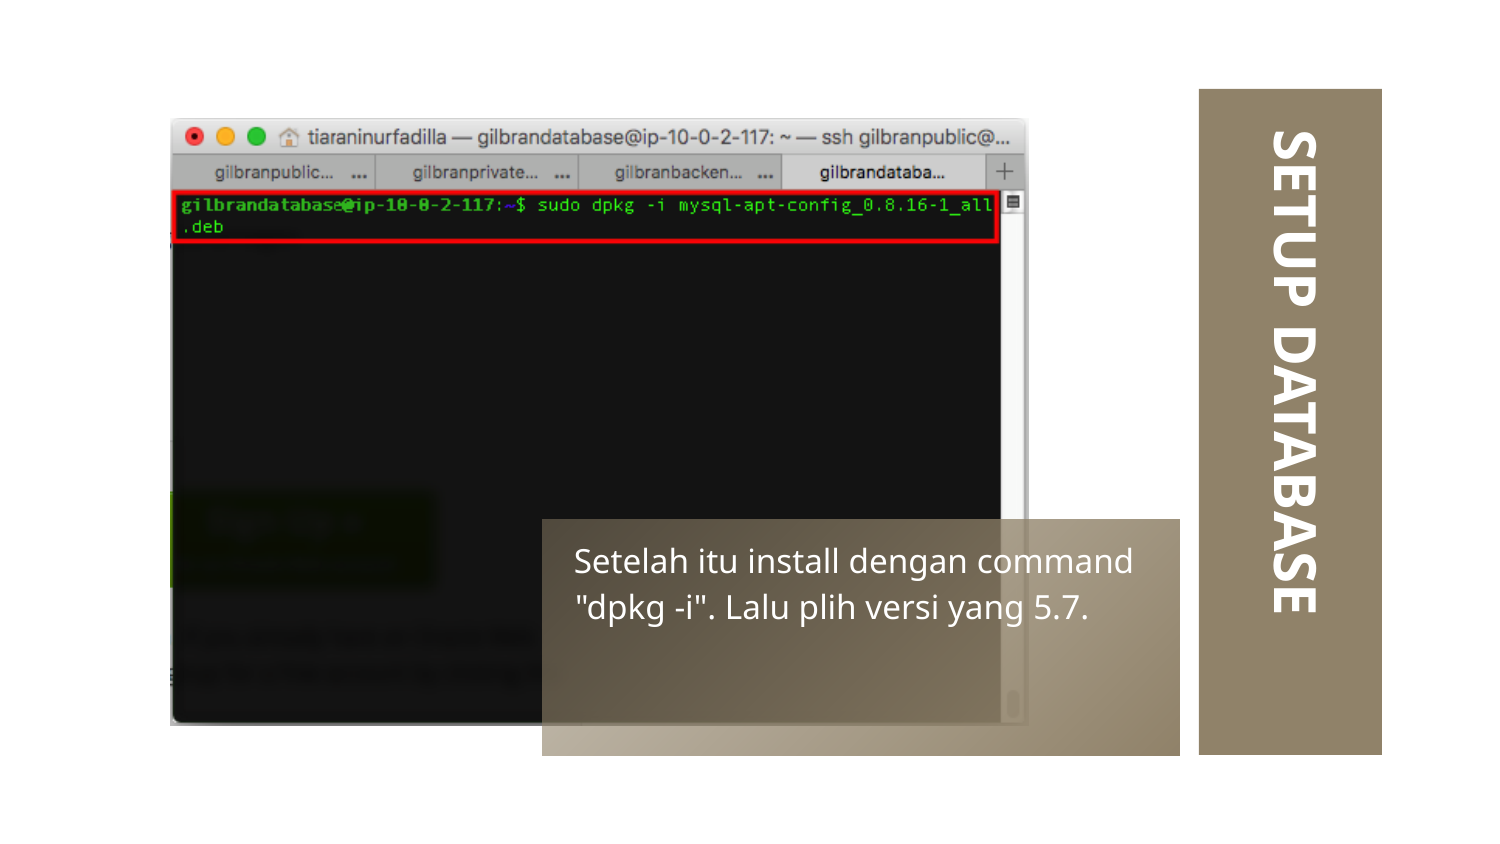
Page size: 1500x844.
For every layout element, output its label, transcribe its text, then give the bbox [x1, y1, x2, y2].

text_box [1198, 88, 1382, 755]
title SETUP DATABASE [1248, 115, 1396, 729]
text_box [542, 519, 1180, 756]
picture [169, 117, 1029, 726]
subtitle Setelah itu install dengan command "dpkg -i". Lalu plih versi yang 5.7. [1034, 519, 1164, 714]
